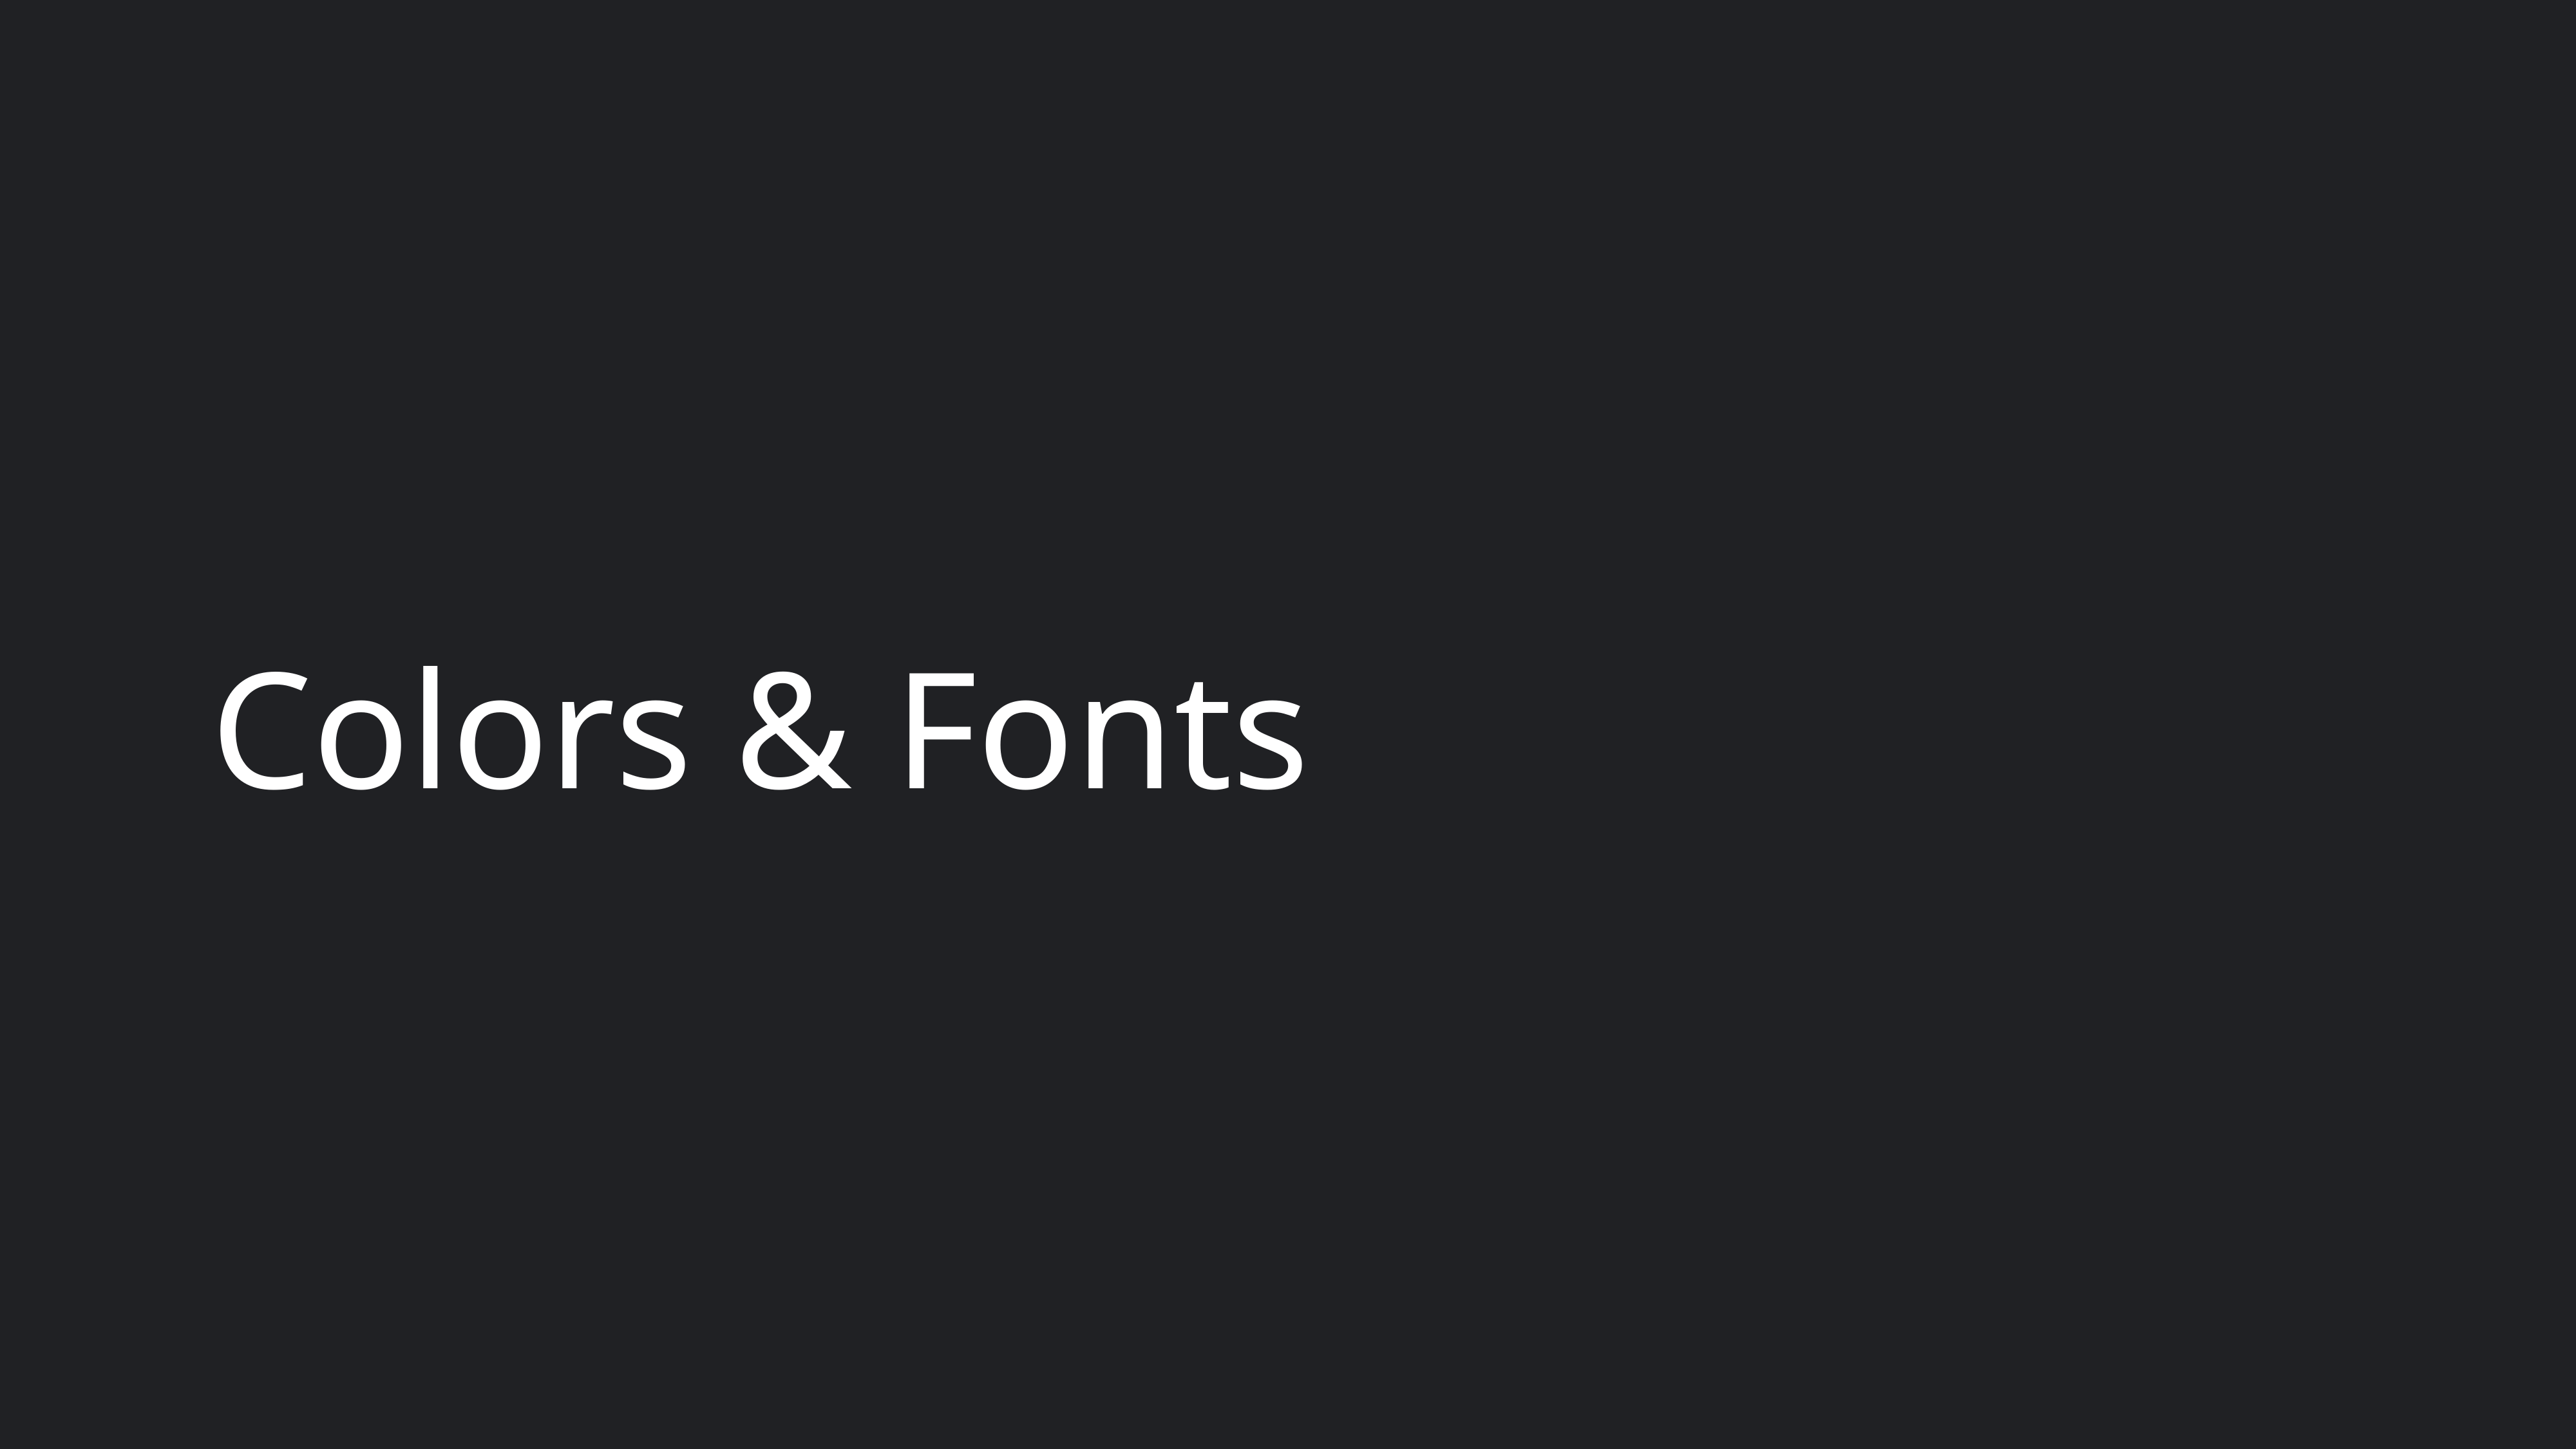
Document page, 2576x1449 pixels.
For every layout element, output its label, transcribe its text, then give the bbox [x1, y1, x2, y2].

text_box Colors & Fonts [211, 213, 2365, 1236]
